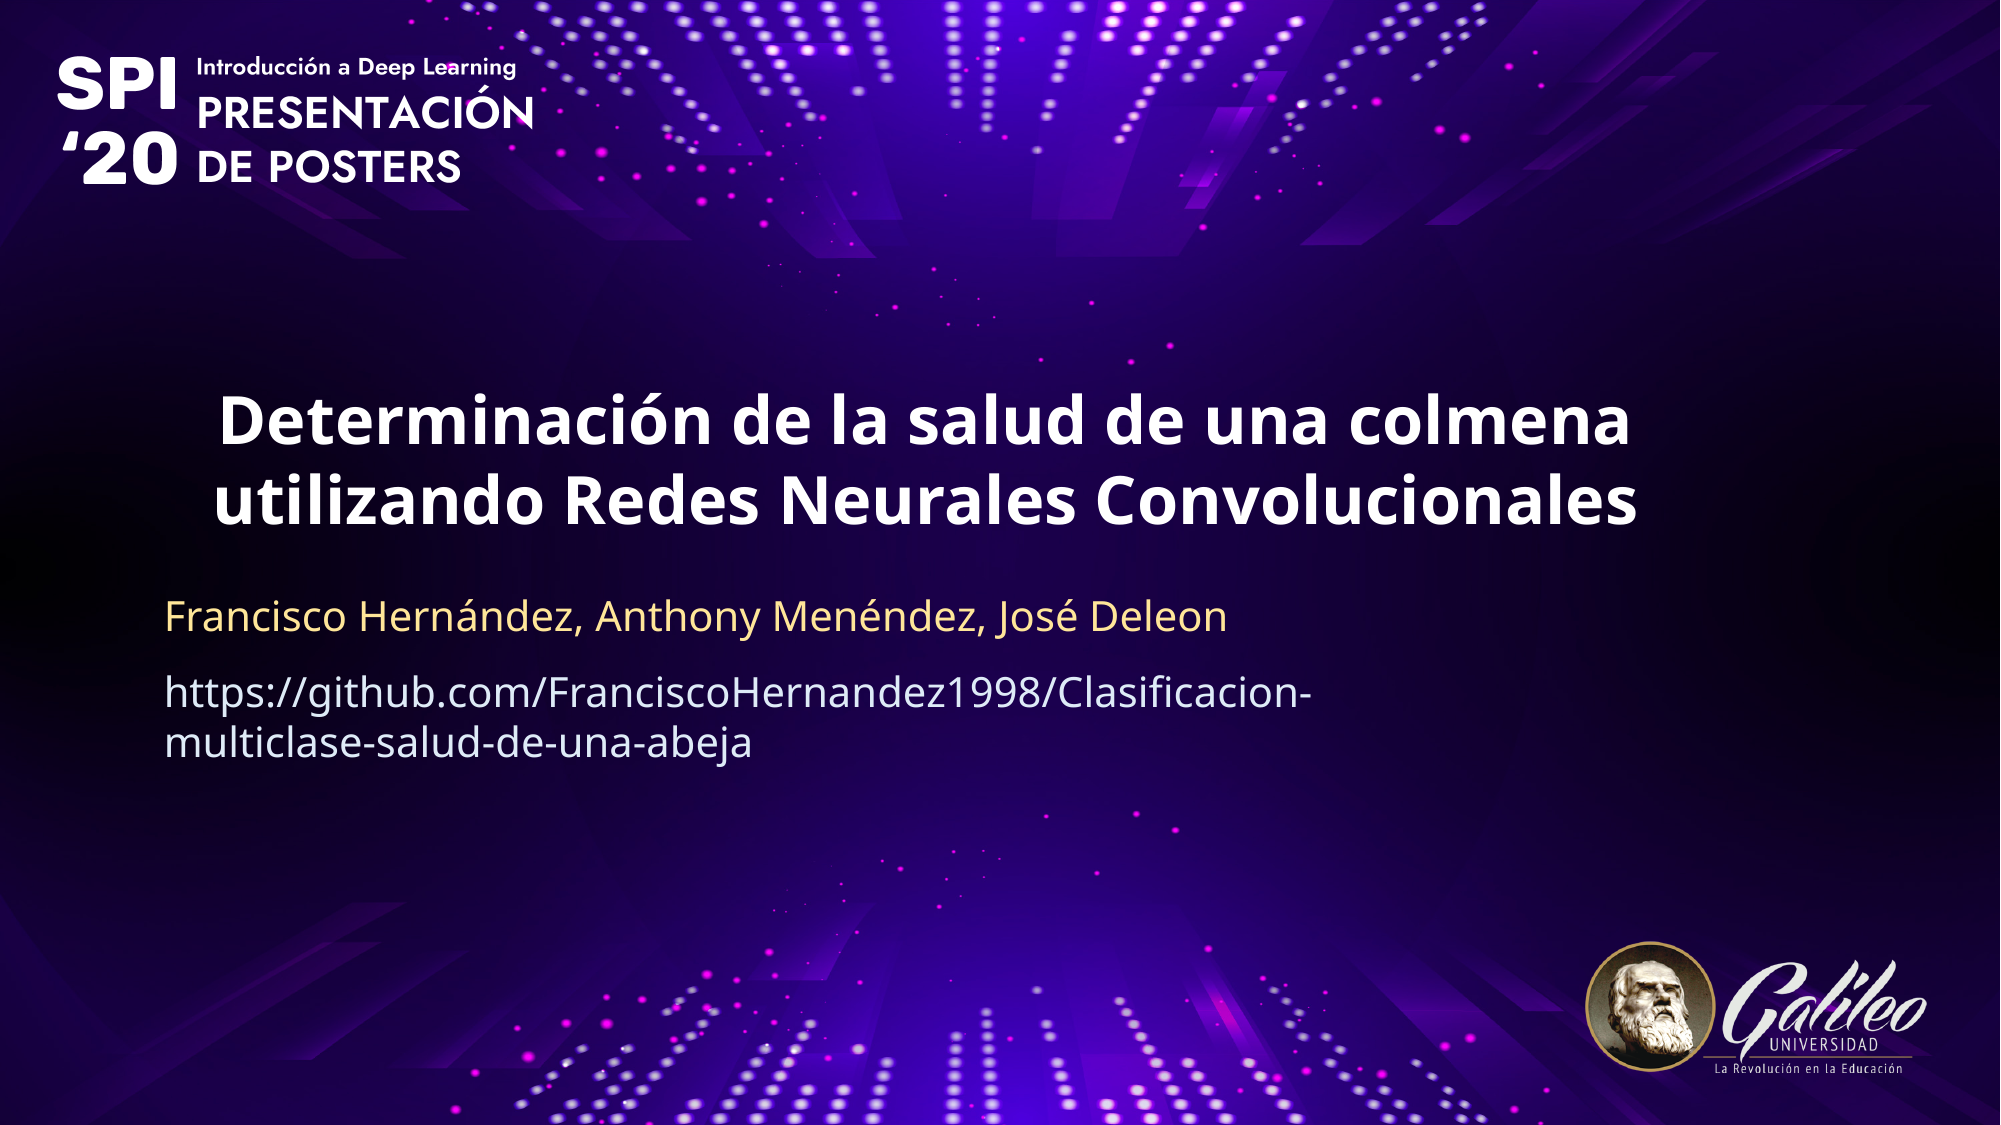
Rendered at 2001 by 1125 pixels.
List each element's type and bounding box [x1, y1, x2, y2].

list [0, 0, 2000, 1125]
picture [1576, 938, 1935, 1077]
picture [43, 53, 548, 186]
